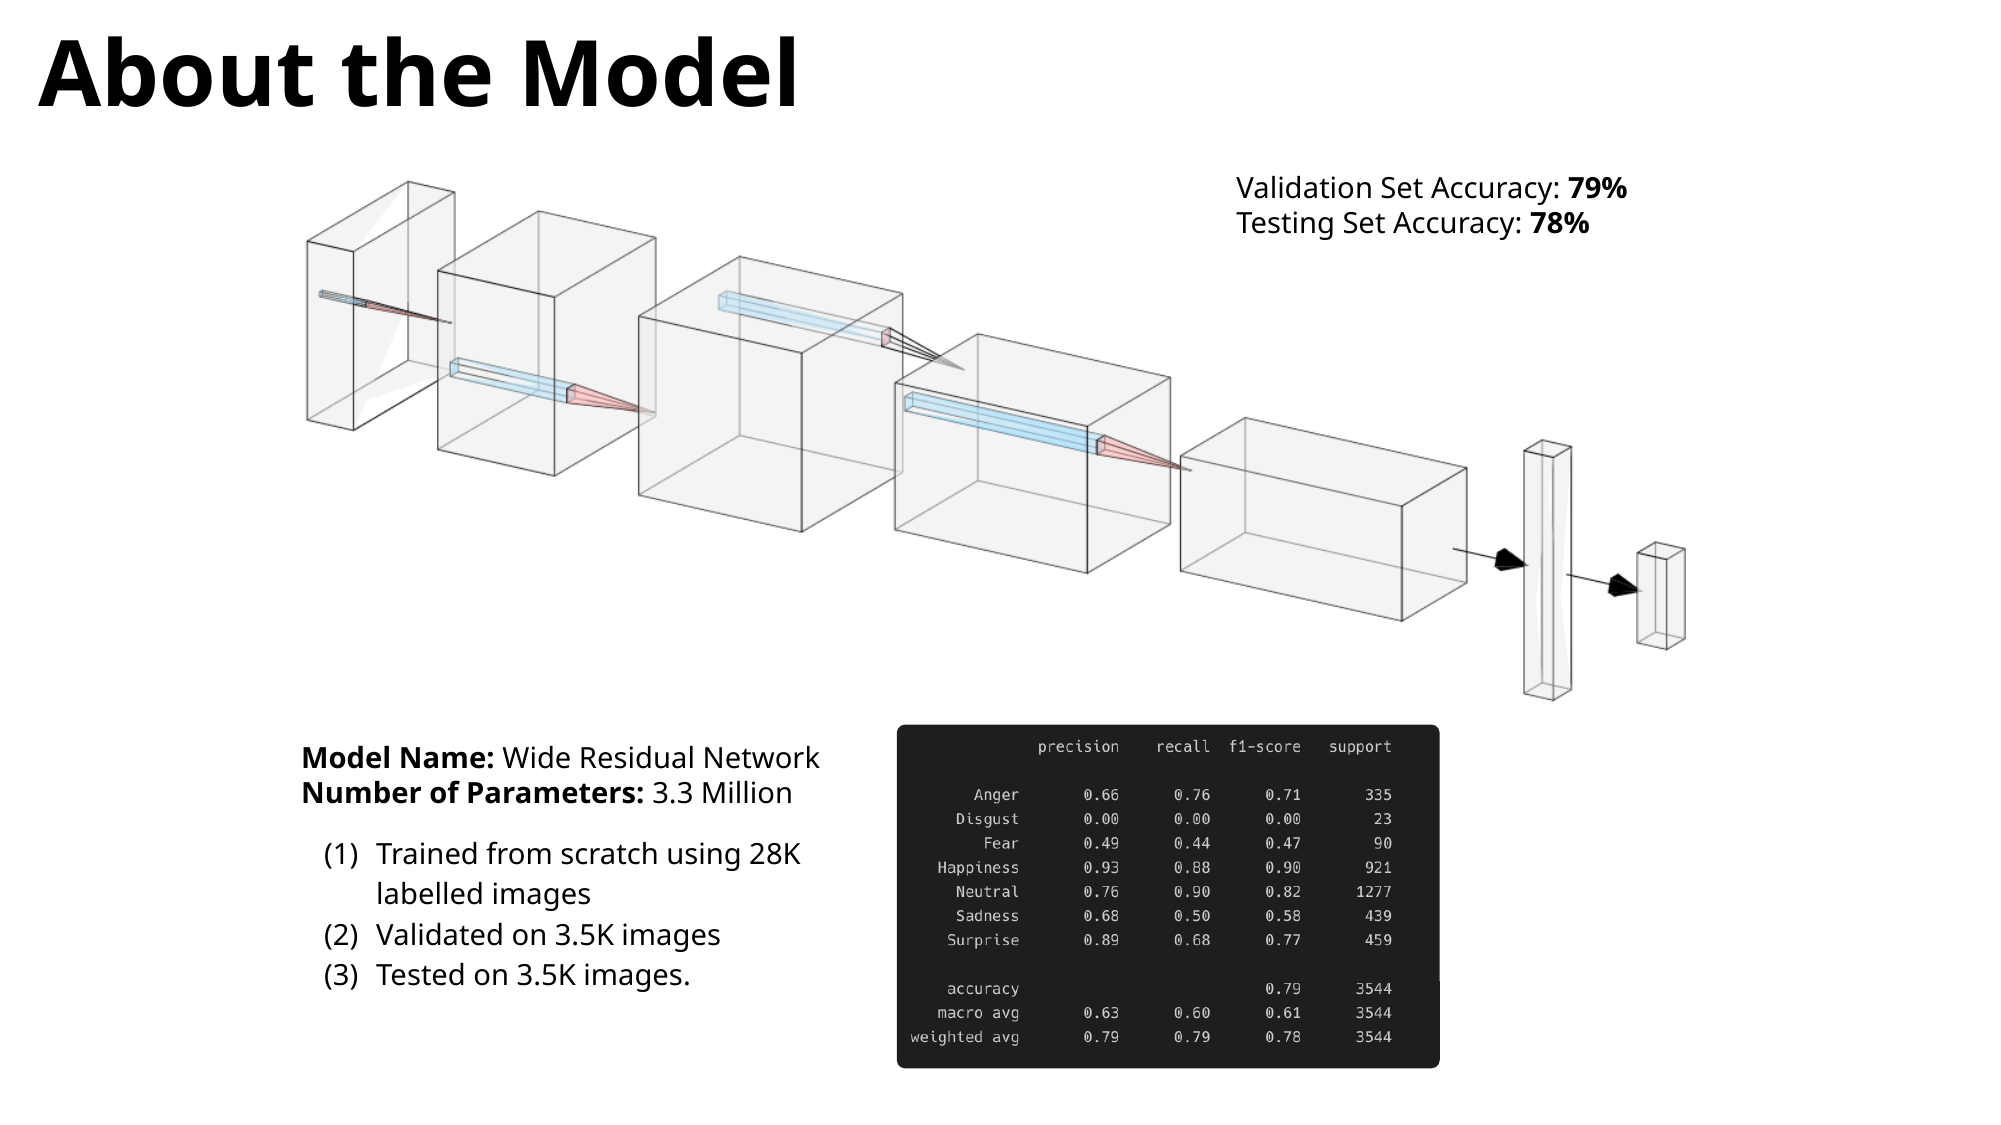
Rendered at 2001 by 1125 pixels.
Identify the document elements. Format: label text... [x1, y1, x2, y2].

text_box Model Name: Wide Residual Network Number of Parameters: 3.3 Million Trained from scratch using 28K labelled images Validated on 3.5K images Tested on 3.5K images. [286, 733, 873, 1013]
picture [285, 154, 1738, 725]
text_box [896, 724, 1440, 1069]
title About the Model [23, 0, 2000, 155]
